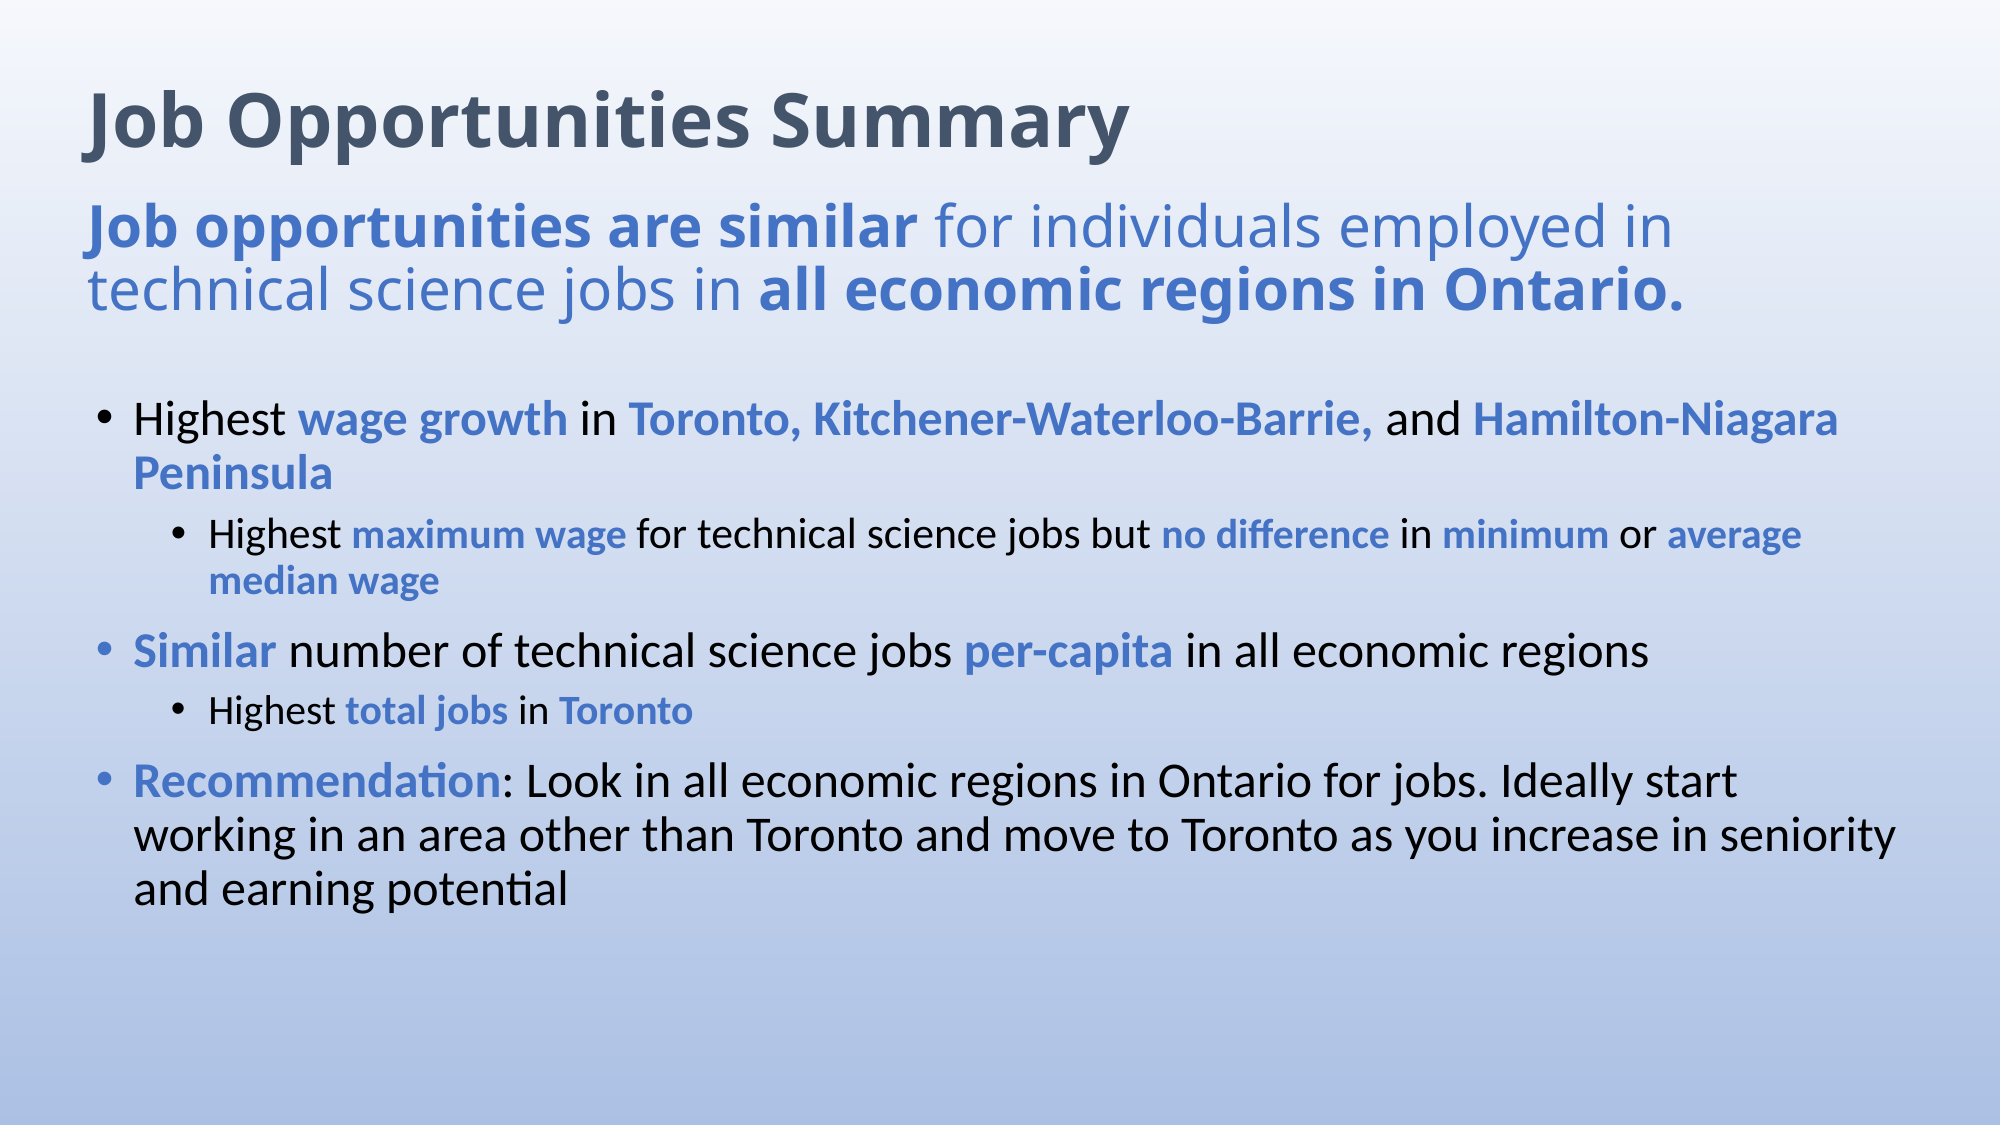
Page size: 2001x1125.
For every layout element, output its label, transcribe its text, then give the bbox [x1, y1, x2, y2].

text_box Job opportunities are similar for individuals employed in technical science jobs in all economic regions in Ontario. [72, 187, 1928, 333]
list Highest wage growth in Toronto, Kitchener-Waterloo-Barrie, and Hamilton-Niagara Peninsula Highest maximum wage for technical science jobs but no difference in minimum or average median wage Similar number of technical science jobs per-capita in all economic regions Highest total jobs in Toronto Recommendation: Look in all economic regions in Ontario for jobs. Ideally start working in an area other than Toronto and move to Toronto as you increase in seniority and earning potential [80, 385, 1921, 1036]
title Job Opportunities Summary [72, 59, 1928, 187]
